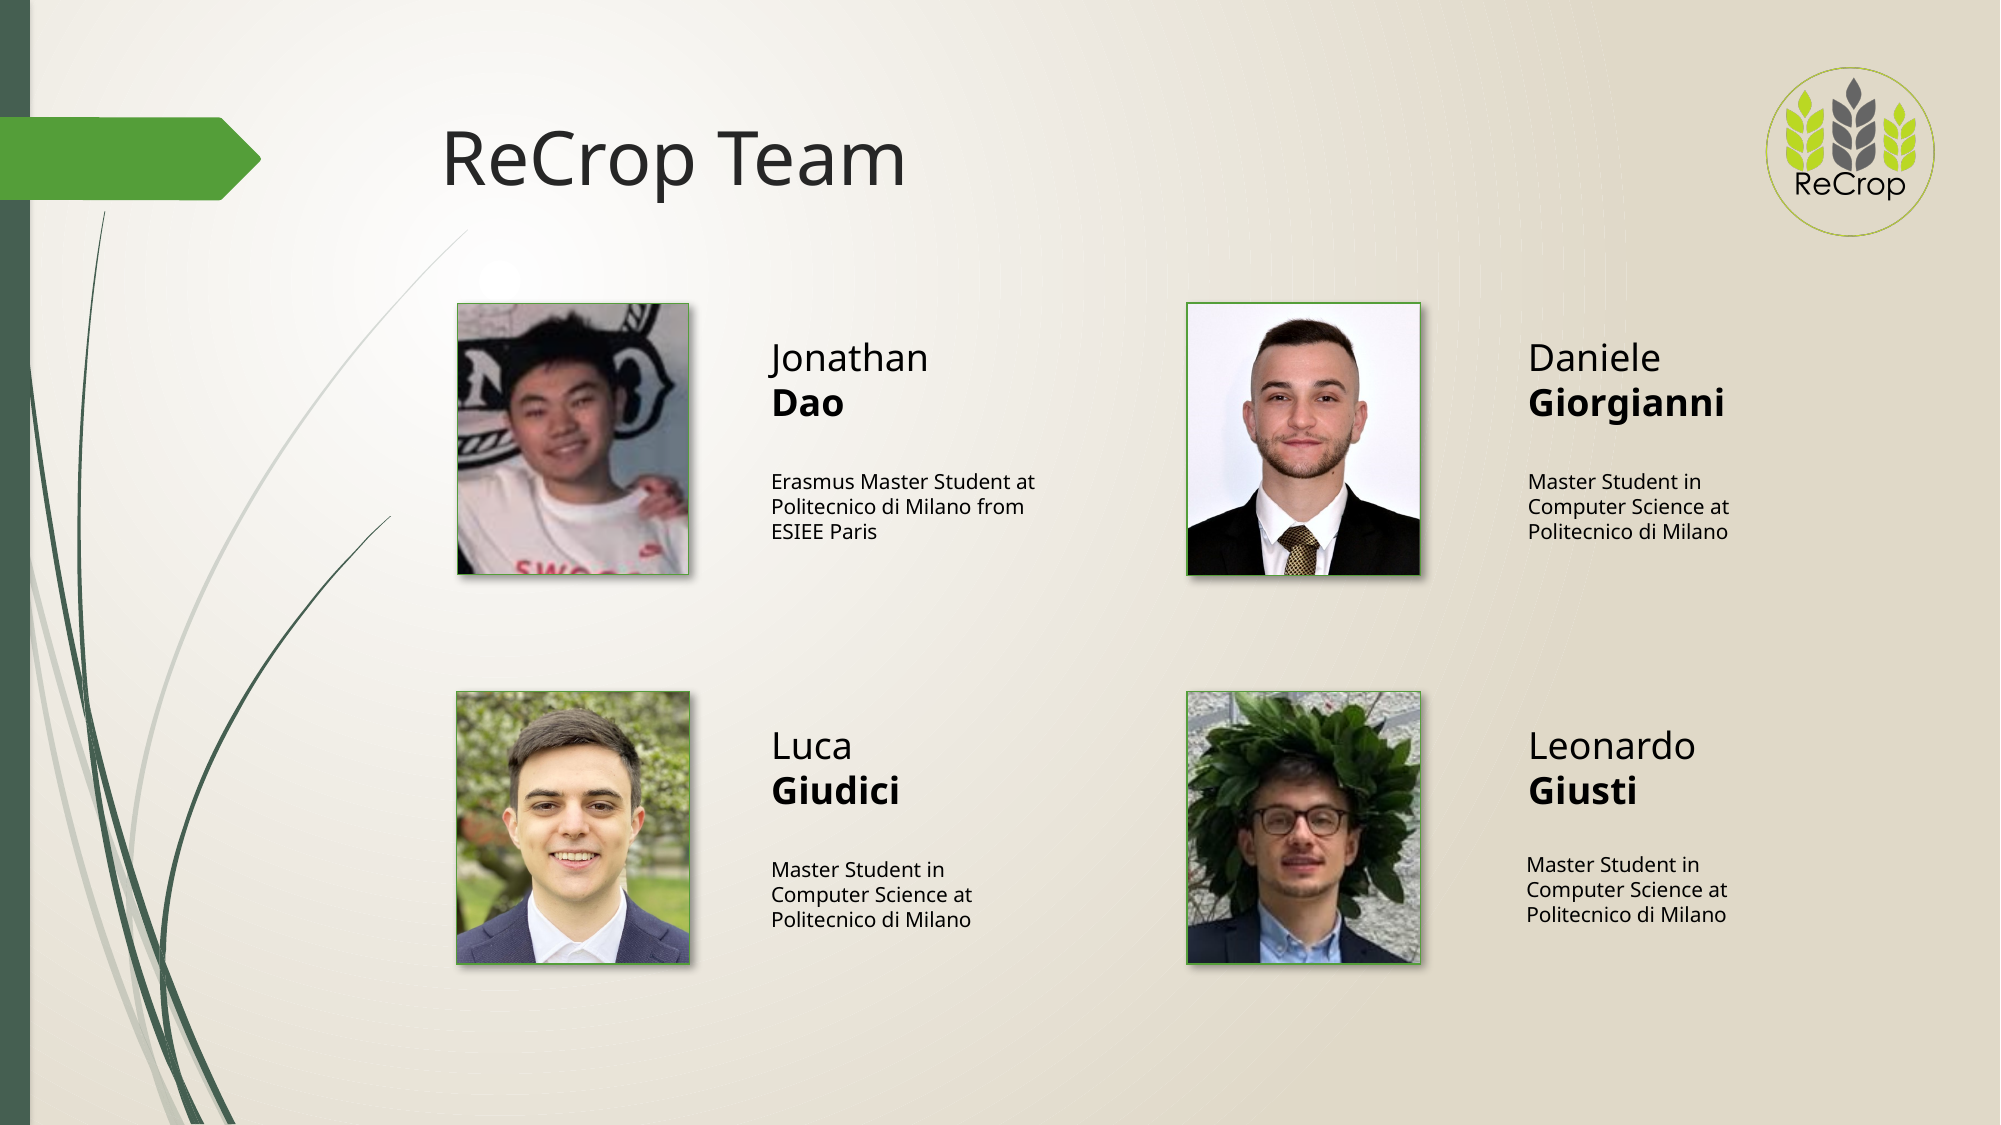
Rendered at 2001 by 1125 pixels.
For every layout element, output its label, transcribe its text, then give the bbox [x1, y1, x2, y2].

text_box Daniele Giorgianni Master Student in Computer Science at Politecnico di Milano [1513, 326, 1876, 551]
picture [1765, 58, 1935, 237]
text_box Master Student in Computer Science at Politecnico di Milano [1511, 844, 1795, 935]
picture [1187, 303, 1421, 576]
picture [456, 692, 690, 964]
text_box Luca Giudici Master Student in Computer Science at Politecnico di Milano [756, 714, 1119, 940]
picture [456, 303, 690, 575]
title ReCrop Team [425, 102, 1888, 313]
text_box Jonathan Dao Erasmus Master Student at Politecnico di Milano from ESIEE Paris [756, 326, 1119, 551]
picture [1187, 691, 1421, 964]
text_box Leonardo Giusti [1513, 714, 2000, 865]
